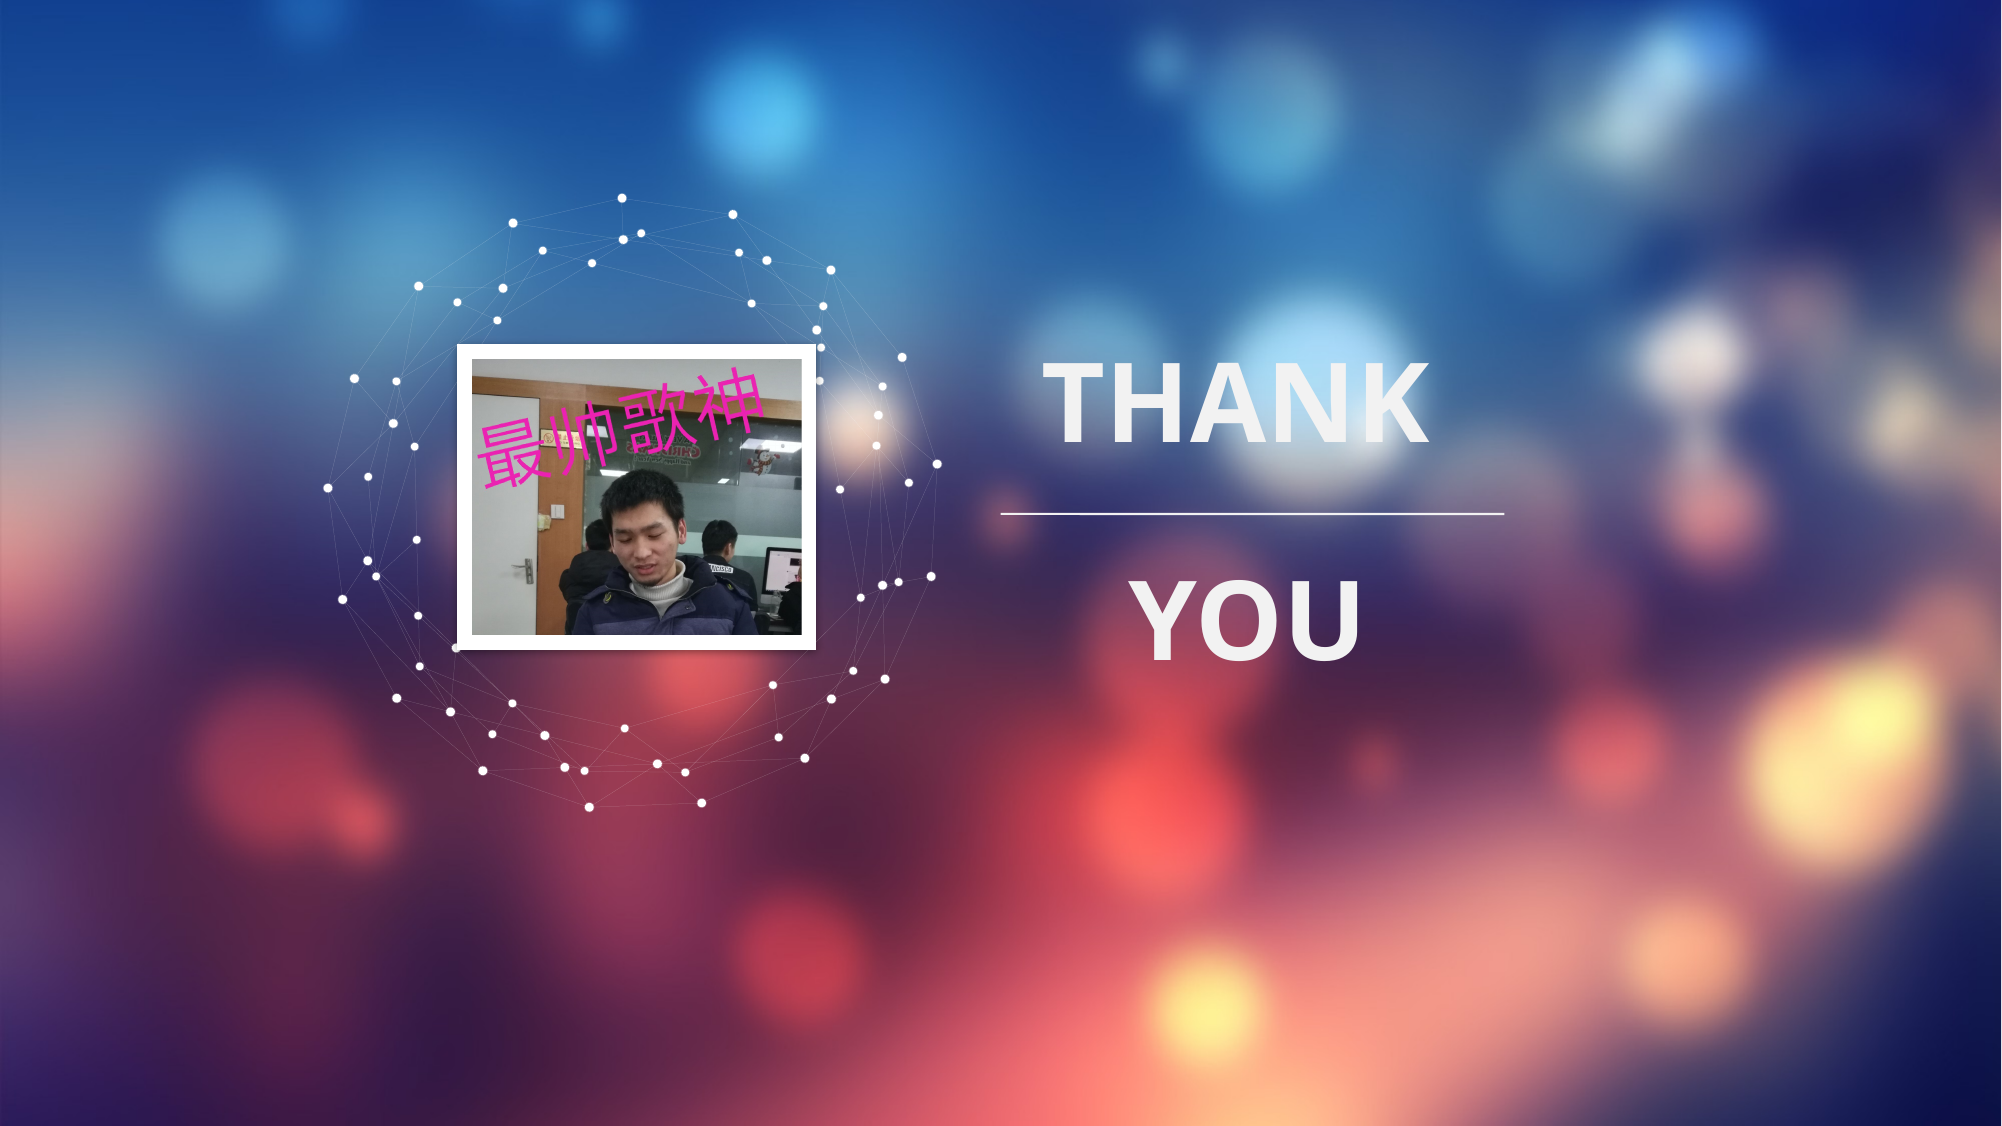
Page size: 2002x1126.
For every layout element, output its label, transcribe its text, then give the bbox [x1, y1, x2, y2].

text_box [327, 194, 945, 814]
picture [0, 0, 2002, 1126]
text_box THANK [969, 322, 1503, 475]
text_box YOU [973, 539, 1523, 693]
